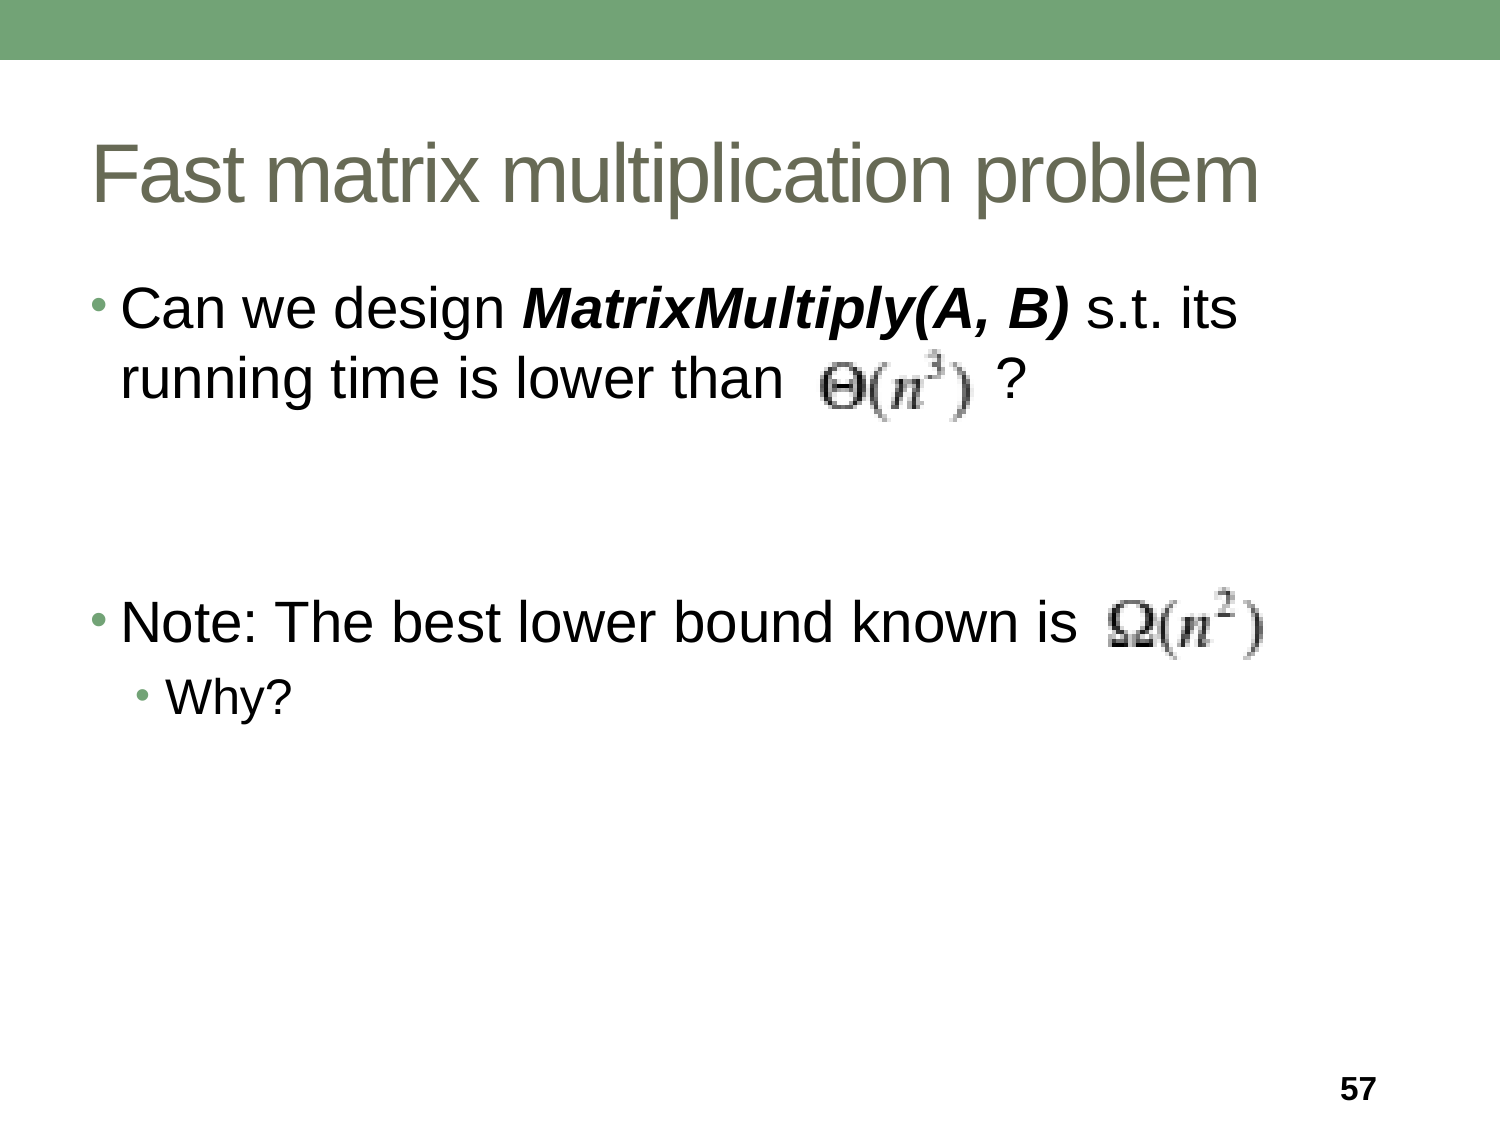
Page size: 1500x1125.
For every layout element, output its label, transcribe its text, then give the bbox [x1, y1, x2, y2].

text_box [1099, 574, 1268, 670]
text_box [812, 337, 976, 433]
list Can we design MatrixMultiply(A, B) s.t. its running time is lower than ? Note: The best lower bound known is Why? [75, 262, 1425, 1063]
title Fast matrix multiplication problem [75, 87, 1425, 250]
slide_number 57 [1325, 1059, 1500, 1114]
